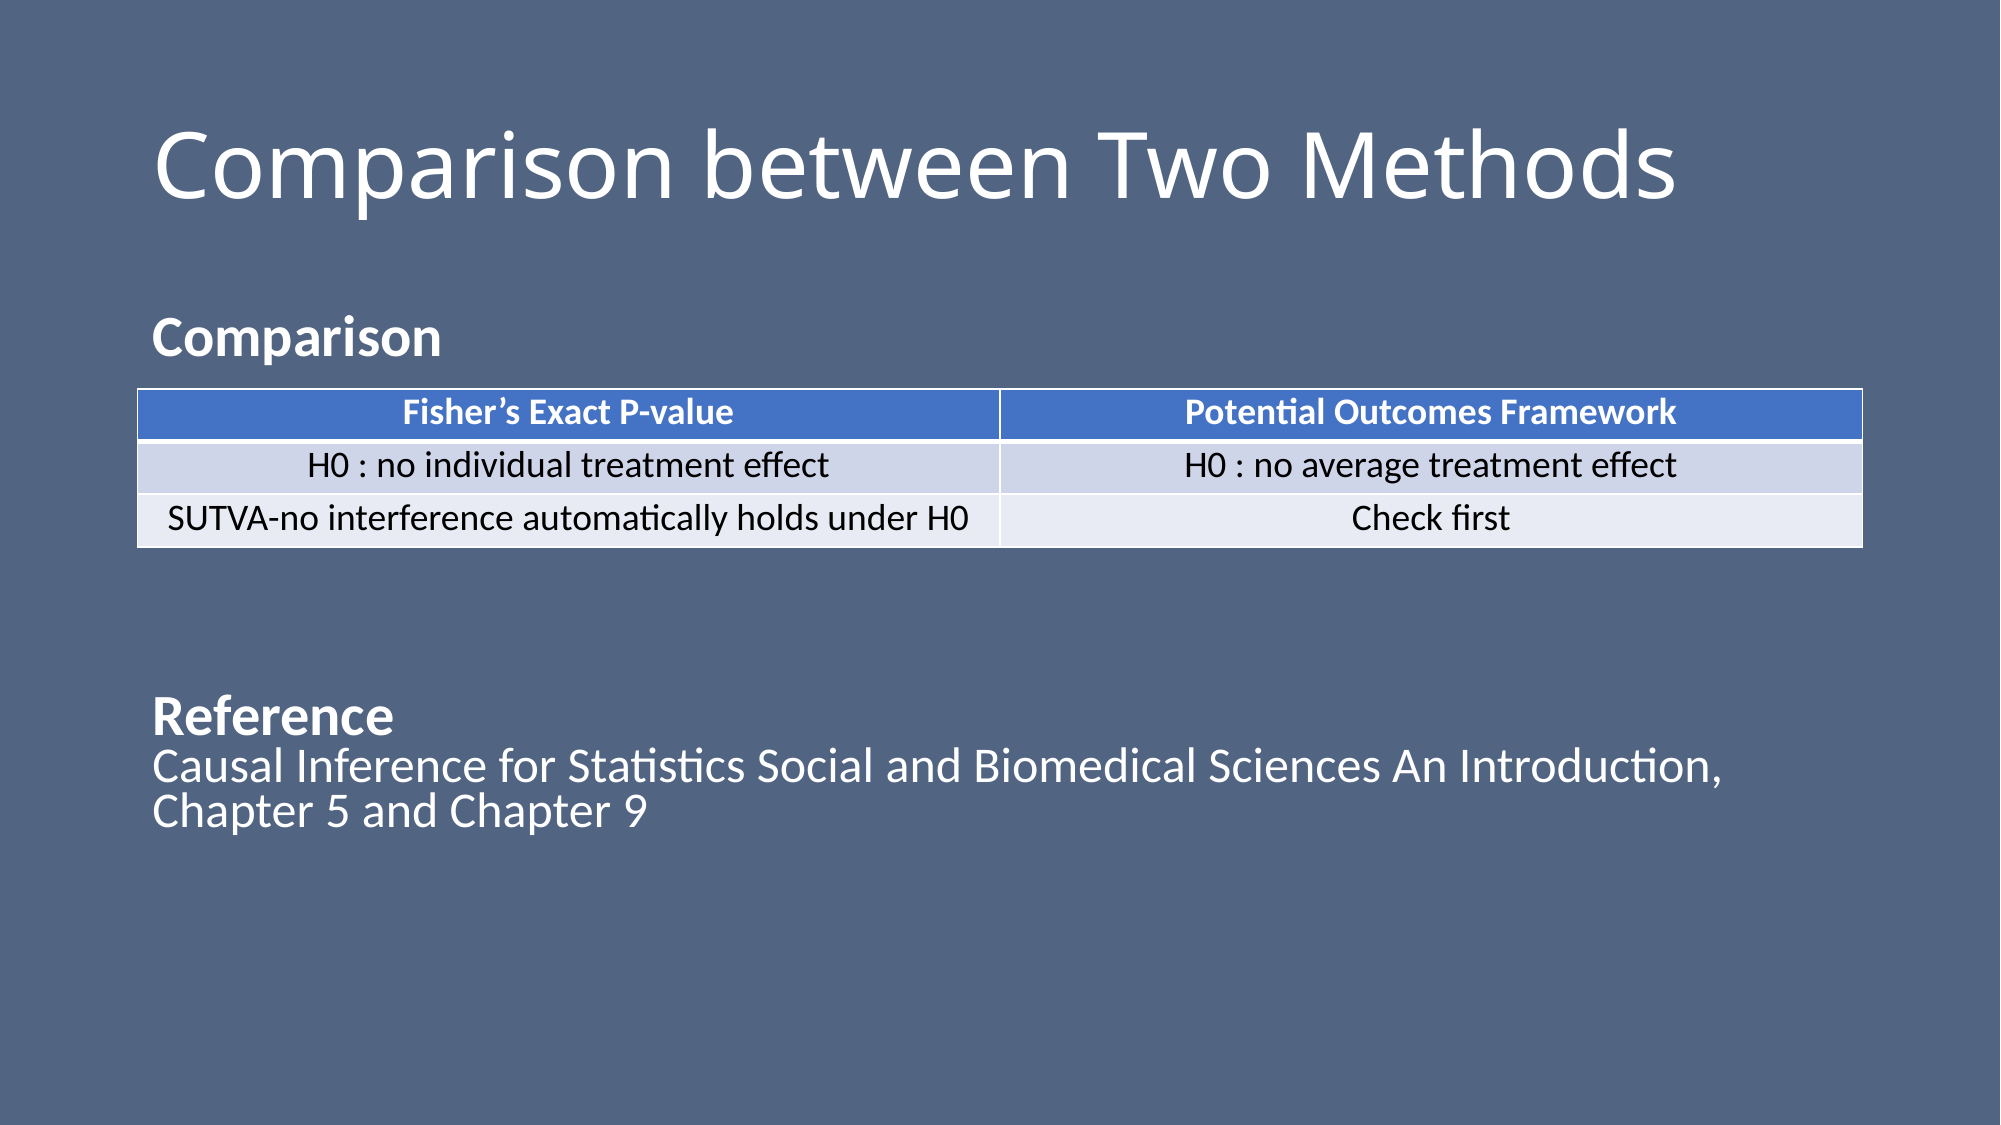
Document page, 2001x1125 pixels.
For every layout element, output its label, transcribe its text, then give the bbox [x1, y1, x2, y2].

table_cell Check first [1001, 521, 1862, 546]
title Comparison between Two Methods [137, 59, 1863, 278]
text_box Reference Causal Inference for Statistics Social and Biomedical Sciences An Introduction, Chapter 5 and Chapter 9 [137, 686, 1863, 900]
text_box Comparison [137, 306, 1863, 521]
table_cell SUTVA-no interference automatically holds under H0 [138, 521, 999, 546]
